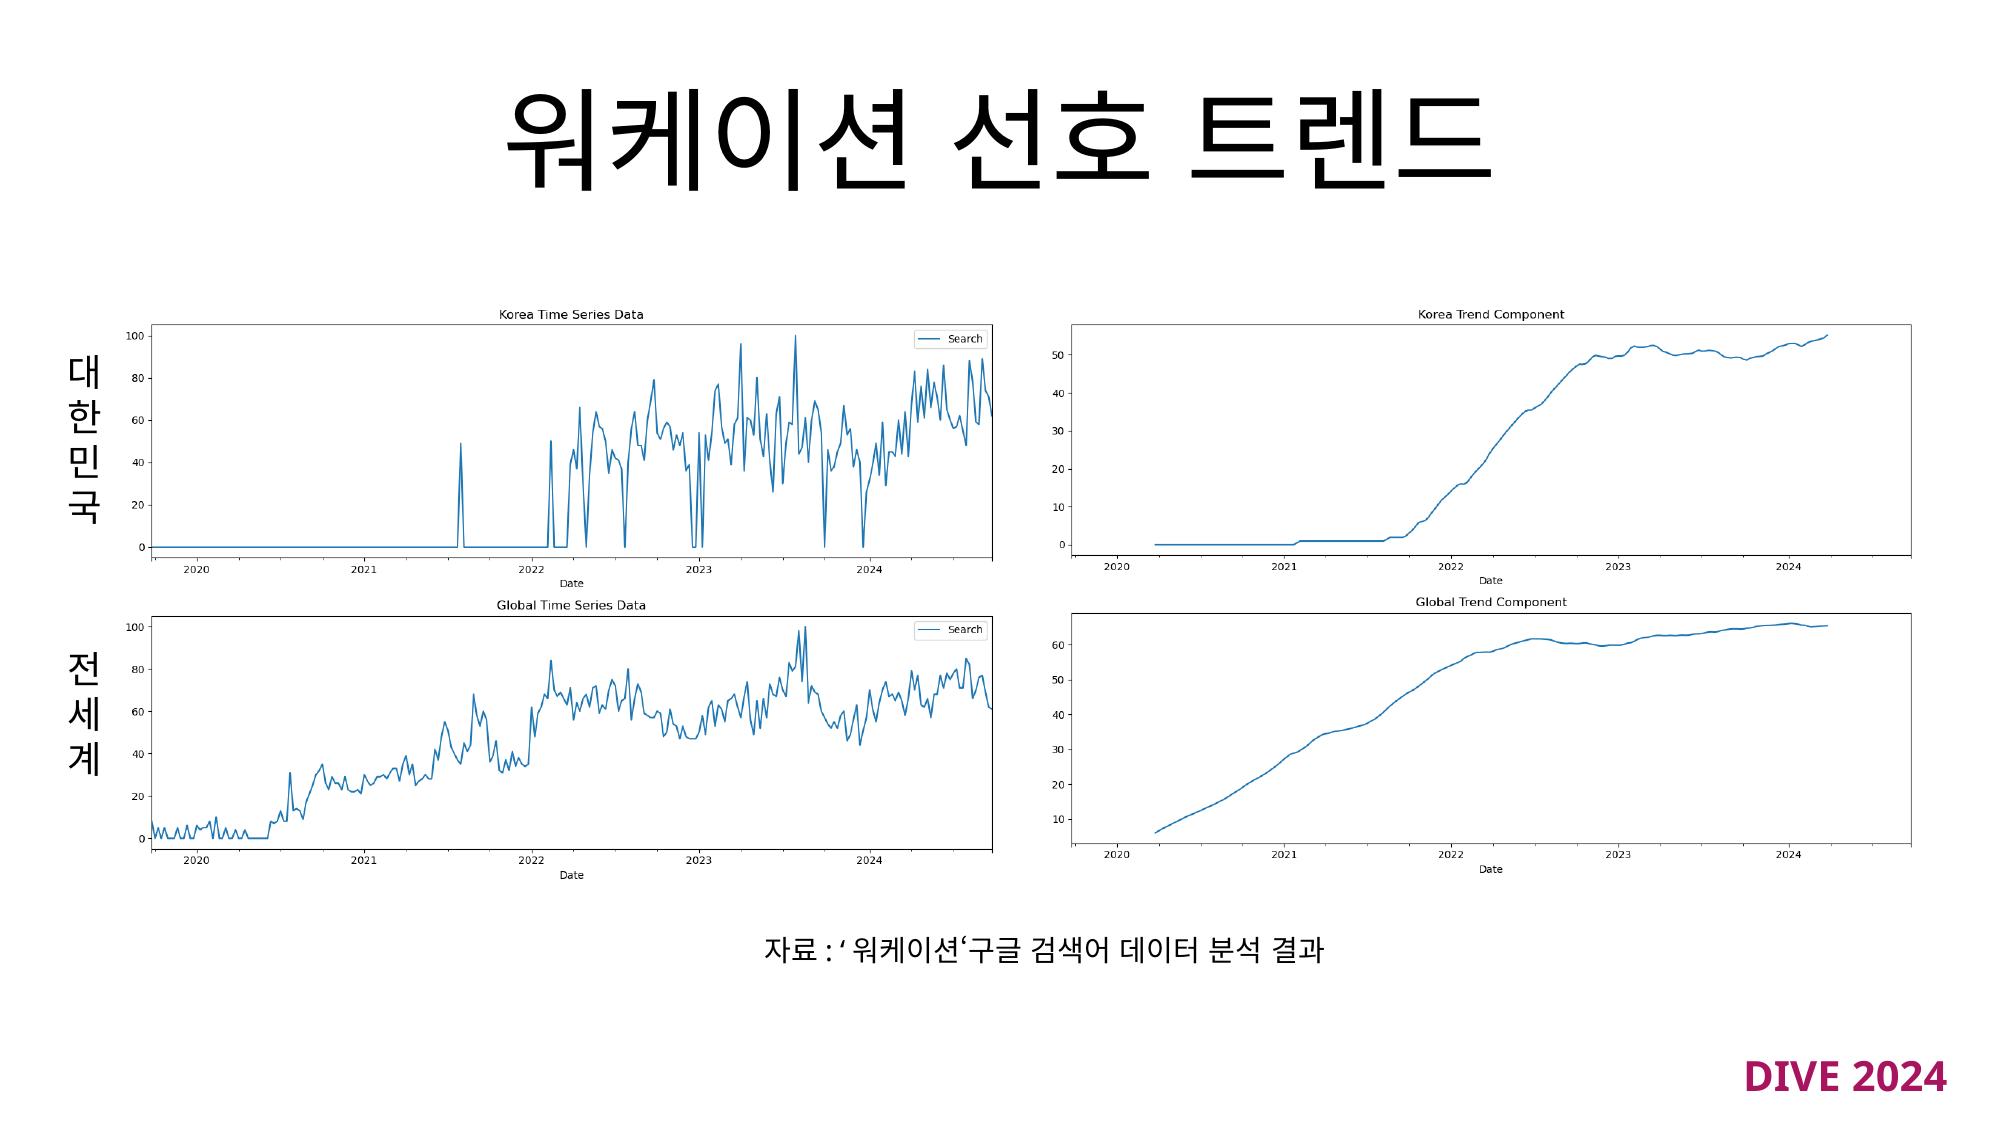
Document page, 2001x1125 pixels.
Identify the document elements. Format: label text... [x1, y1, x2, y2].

picture [1044, 302, 1917, 883]
text_box 전세계 [53, 638, 105, 789]
text_box 워케이션 선호 트렌드 [409, 62, 1591, 213]
text_box 자료: ‘워케이션‘구글 검색어 데이터 분석 결과 [641, 925, 1448, 976]
picture [117, 302, 999, 888]
text_box 대한민국 [53, 341, 105, 537]
